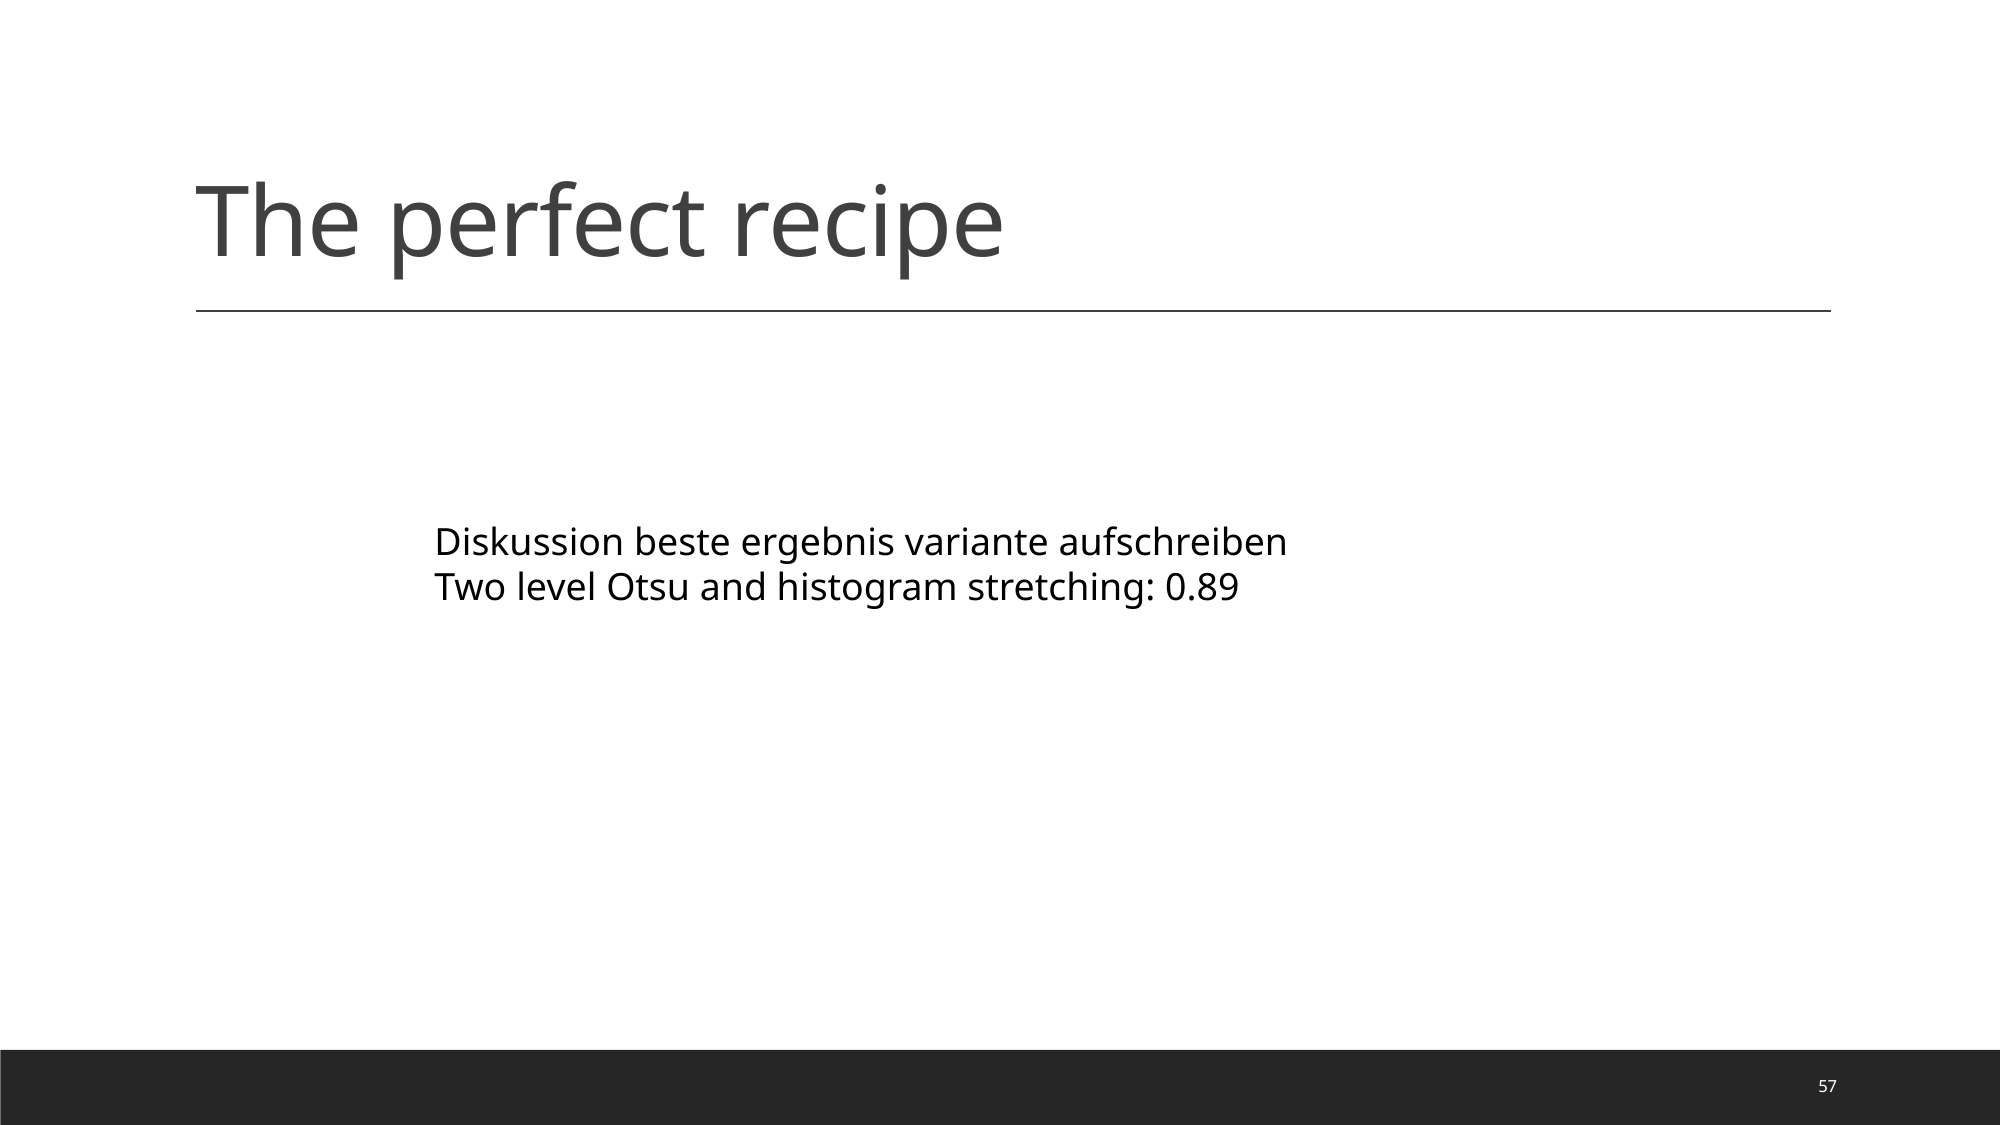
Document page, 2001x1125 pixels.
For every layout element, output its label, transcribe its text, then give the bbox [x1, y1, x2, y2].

text_box Diskussion beste ergebnis variante aufschreiben Two level Otsu and histogram stretching: 0.89 [419, 510, 1764, 616]
slide_number 57 [1803, 1057, 1932, 1118]
title The perfect recipe [180, 47, 1830, 285]
